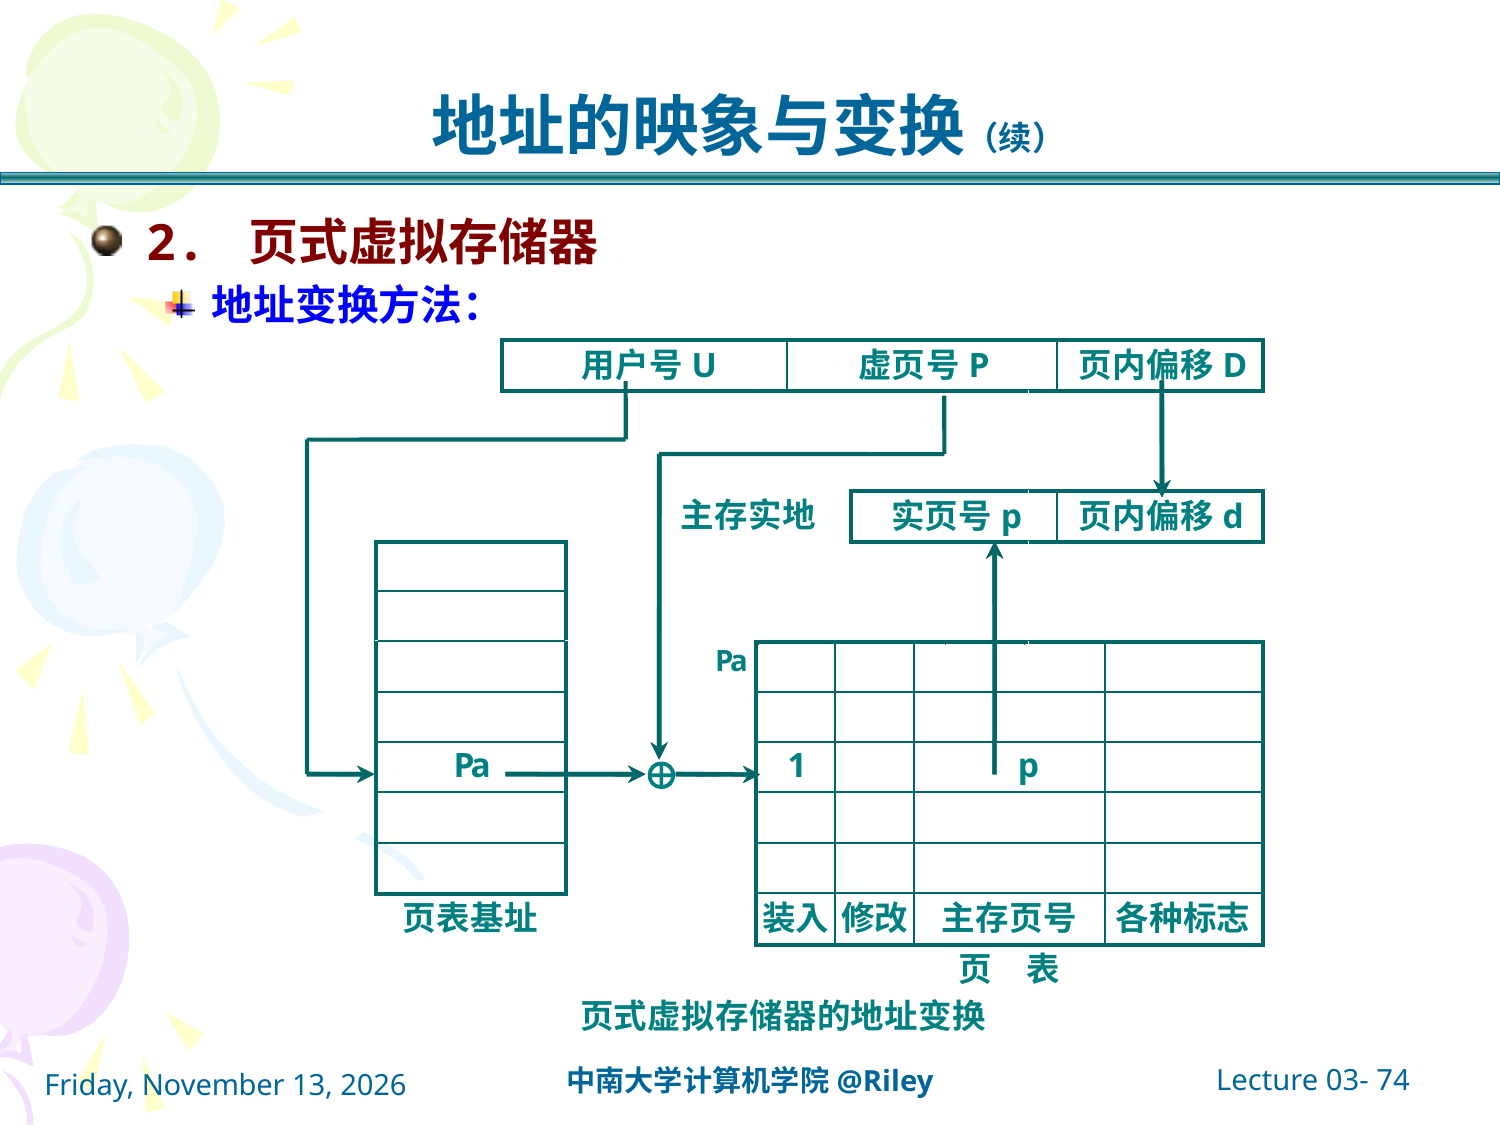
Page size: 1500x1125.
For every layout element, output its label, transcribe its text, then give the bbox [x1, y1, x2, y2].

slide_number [29, 1058, 491, 1125]
list 2. 页式虚拟存储器 地址变换方法： [75, 202, 1412, 1047]
slide_number Lecture 03- 74 [714, 1053, 1425, 1125]
picture [90, 224, 122, 256]
footer 中南大学计算机学院@Riley [512, 1054, 714, 1125]
picture [165, 288, 195, 318]
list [170, 337, 1339, 1038]
title 地址的映象与变换（续） [72, 78, 1425, 173]
